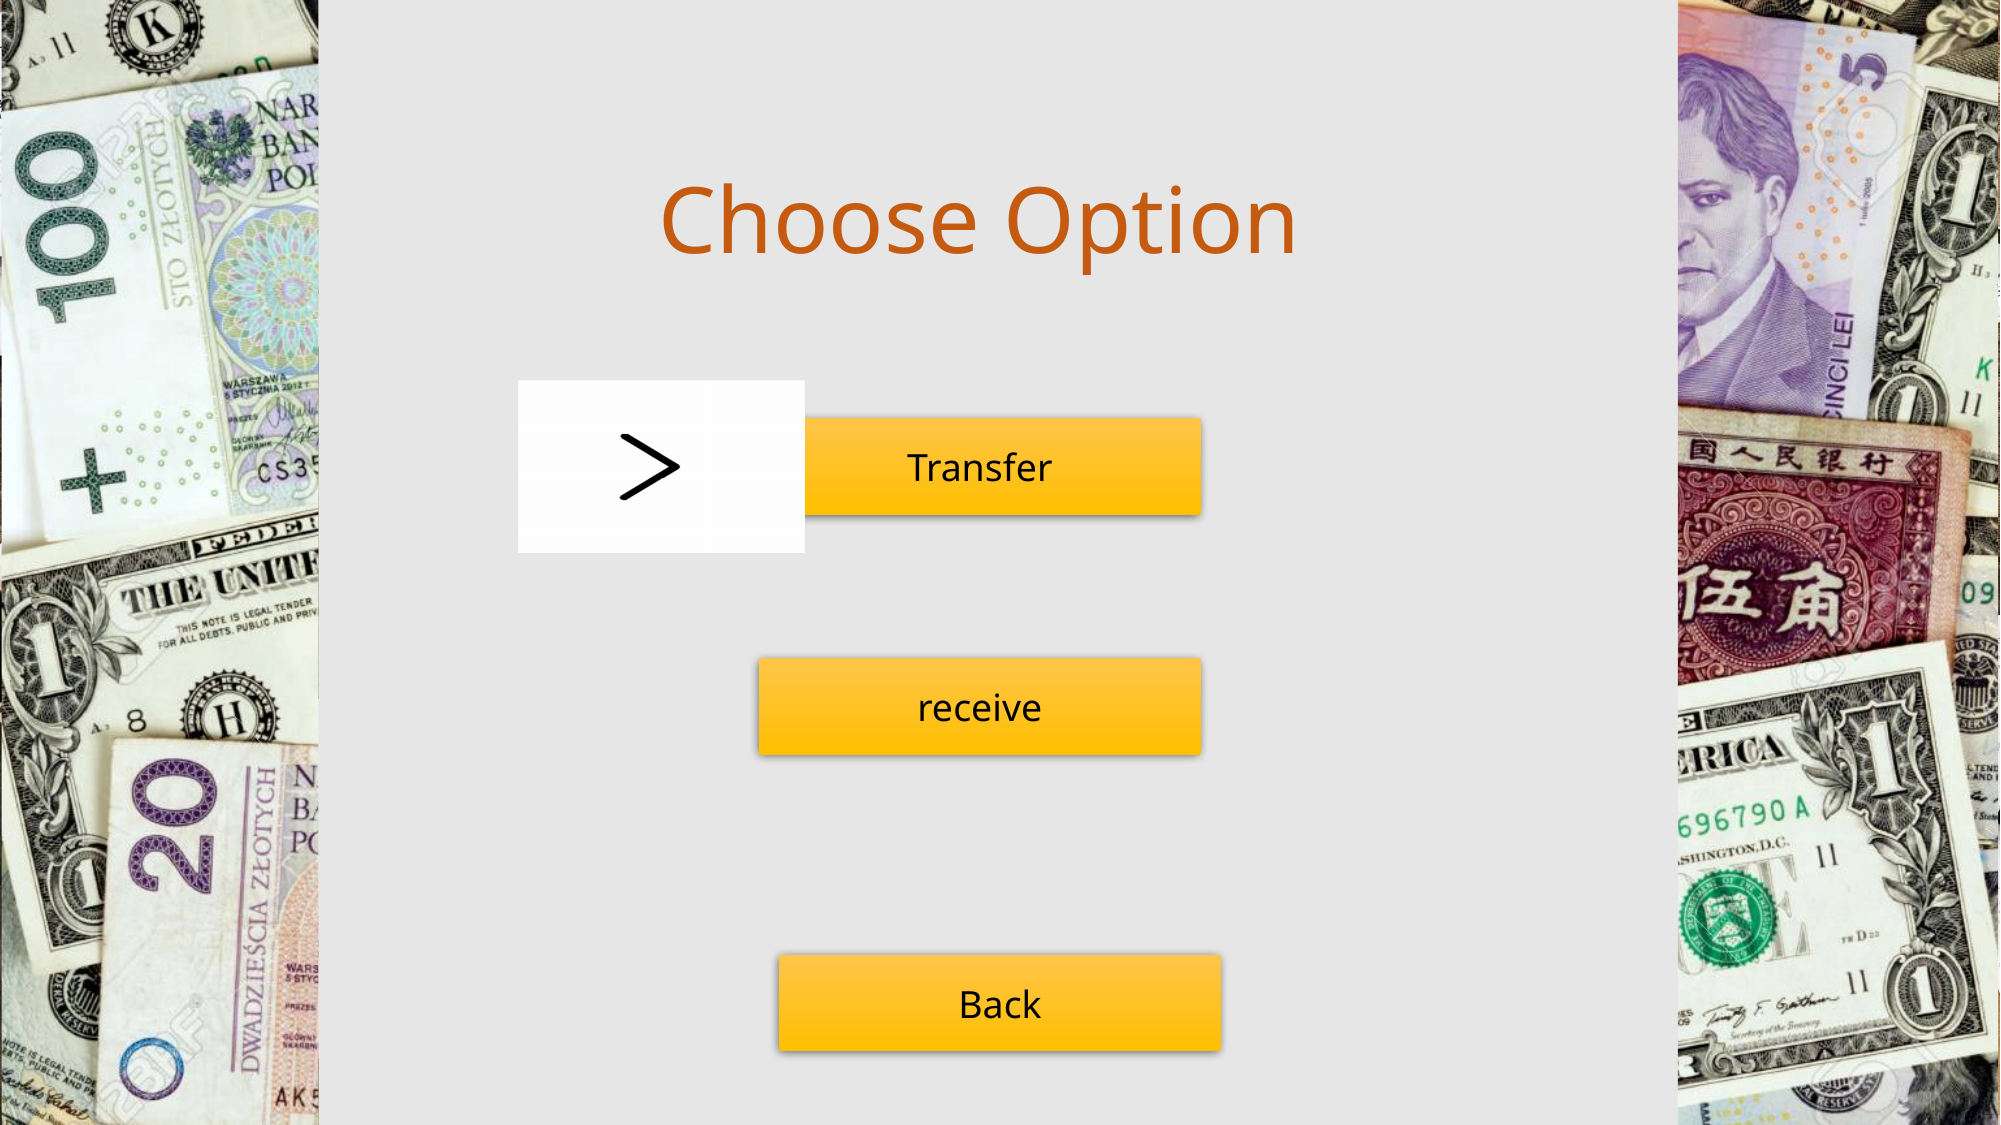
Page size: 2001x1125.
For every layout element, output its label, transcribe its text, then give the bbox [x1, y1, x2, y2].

picture [0, 0, 319, 1125]
text_box Choose Option [643, 154, 1316, 280]
picture [1625, 0, 2000, 1125]
text_box receive [759, 658, 1201, 755]
picture [519, 322, 805, 610]
text_box Transfer [805, 418, 1201, 515]
text_box Back [779, 955, 1221, 1051]
